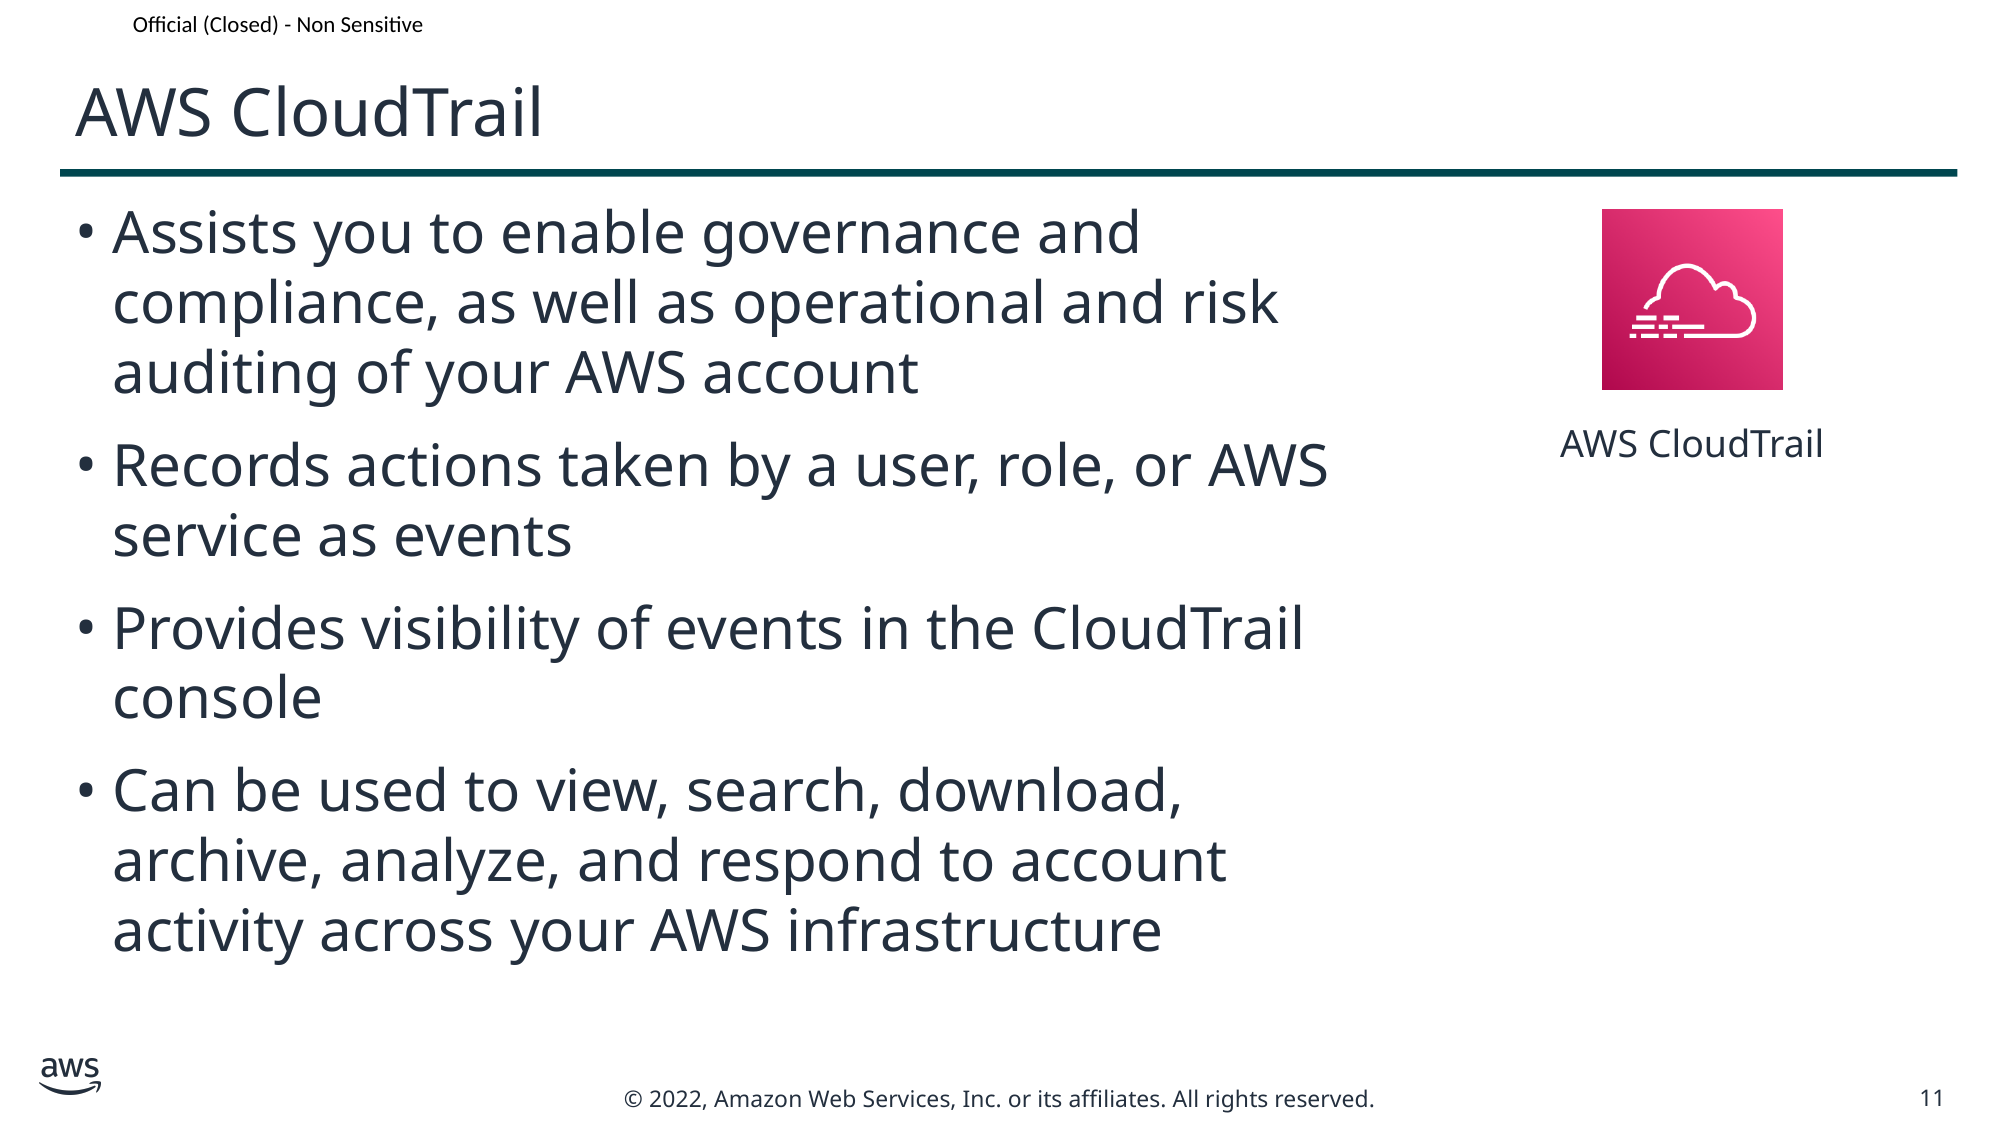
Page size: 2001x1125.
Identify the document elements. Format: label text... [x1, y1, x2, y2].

list Assists you to enable governance and compliance, as well as operational and risk auditing of your AWS account Records actions taken by a user, role, or AWS service as events Provides visibility of events in the CloudTrail console Can be used to view, search, download, archive, analyze, and respond to account activity across your AWS infrastructure [60, 187, 1423, 1056]
text_box AWS CloudTrail [1503, 412, 1882, 563]
slide_number 11 [1881, 1077, 1961, 1121]
picture [39, 1058, 101, 1095]
picture [1602, 209, 1783, 390]
title AWS CloudTrail [60, 49, 1958, 170]
